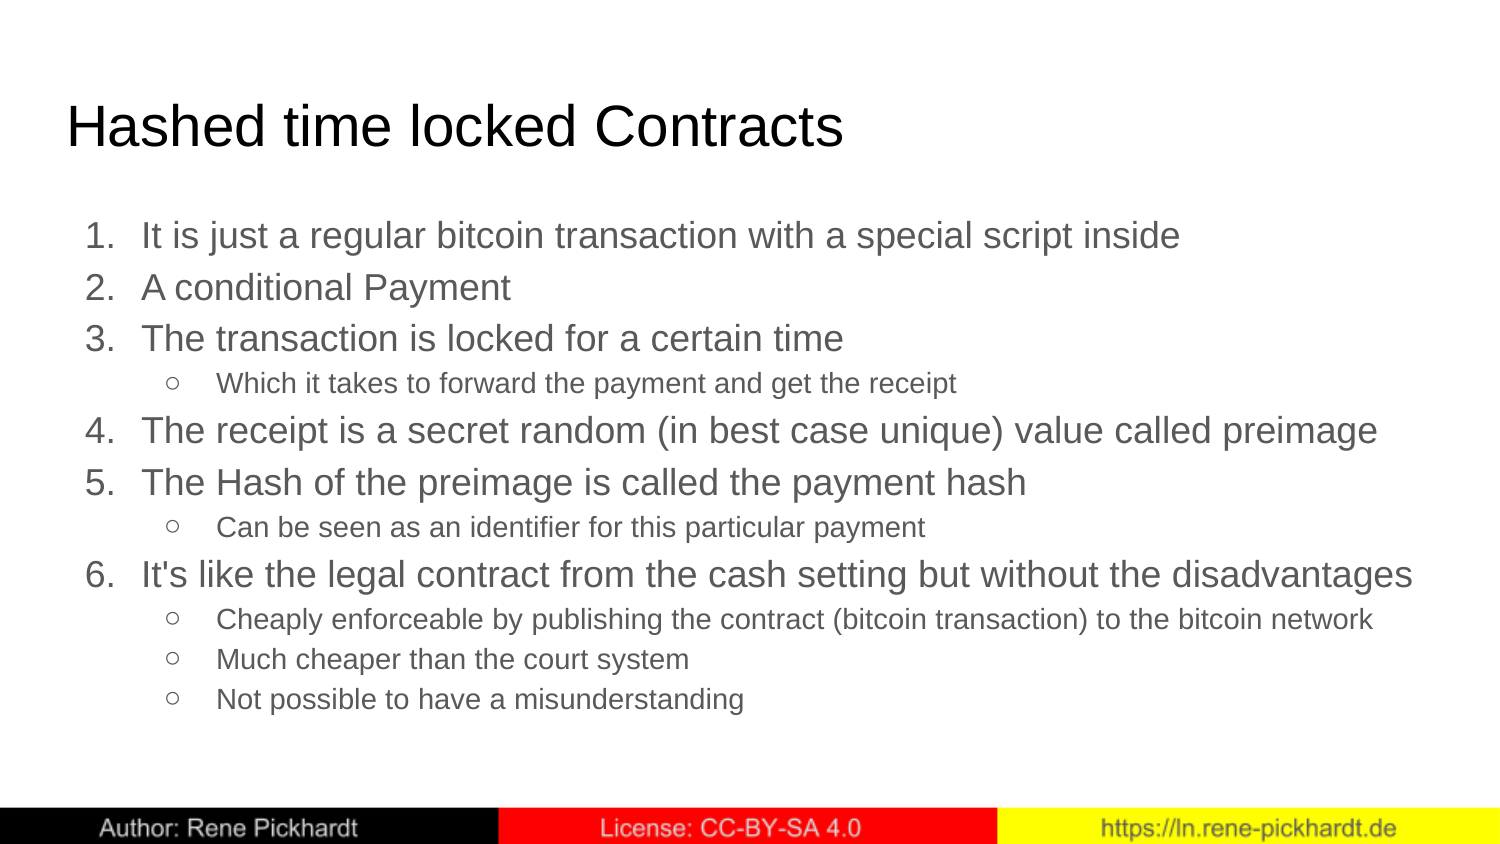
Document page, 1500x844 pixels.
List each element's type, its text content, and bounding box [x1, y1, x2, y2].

title Hashed time locked Contracts [51, 72, 1449, 167]
picture [0, 0, 1500, 844]
list It is just a regular bitcoin transaction with a special script inside A conditional Payment The transaction is locked for a certain time Which it takes to forward the payment and get the receipt The receipt is a secret random (in best case unique) value called preimage The Hash of the preimage is called the payment hash Can be seen as an identifier for this particular payment It's like the legal contract from the cash setting but without the disadvantages Cheaply enforceable by publishing the contract (bitcoin transaction) to the bitcoin network Much cheaper than the court system Not possible to have a misunderstanding [51, 189, 1449, 750]
